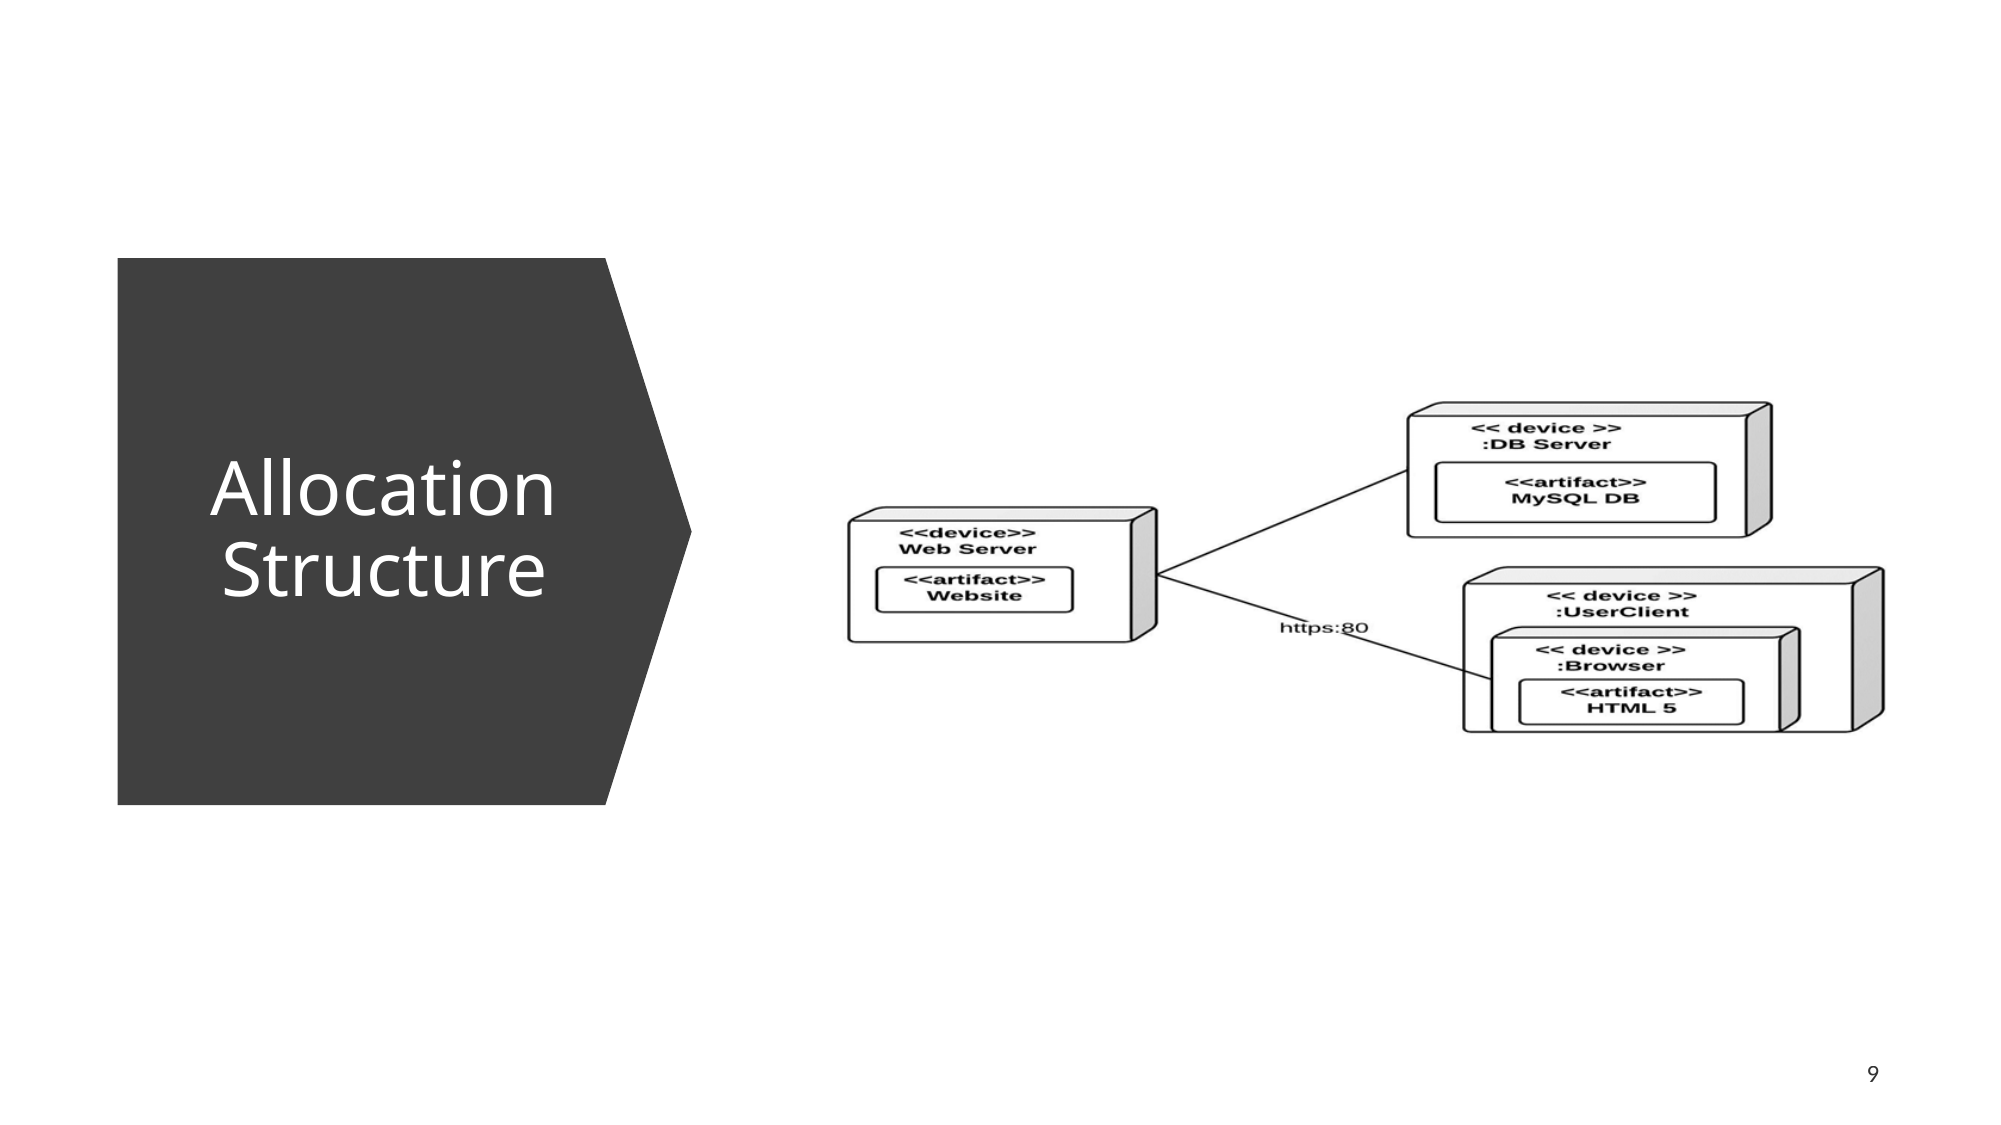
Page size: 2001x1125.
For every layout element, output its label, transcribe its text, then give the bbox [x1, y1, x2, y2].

text_box [116, 257, 693, 807]
slide_number 9 [1810, 1042, 1895, 1103]
title Allocation Structure [168, 322, 601, 741]
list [783, 387, 1896, 738]
